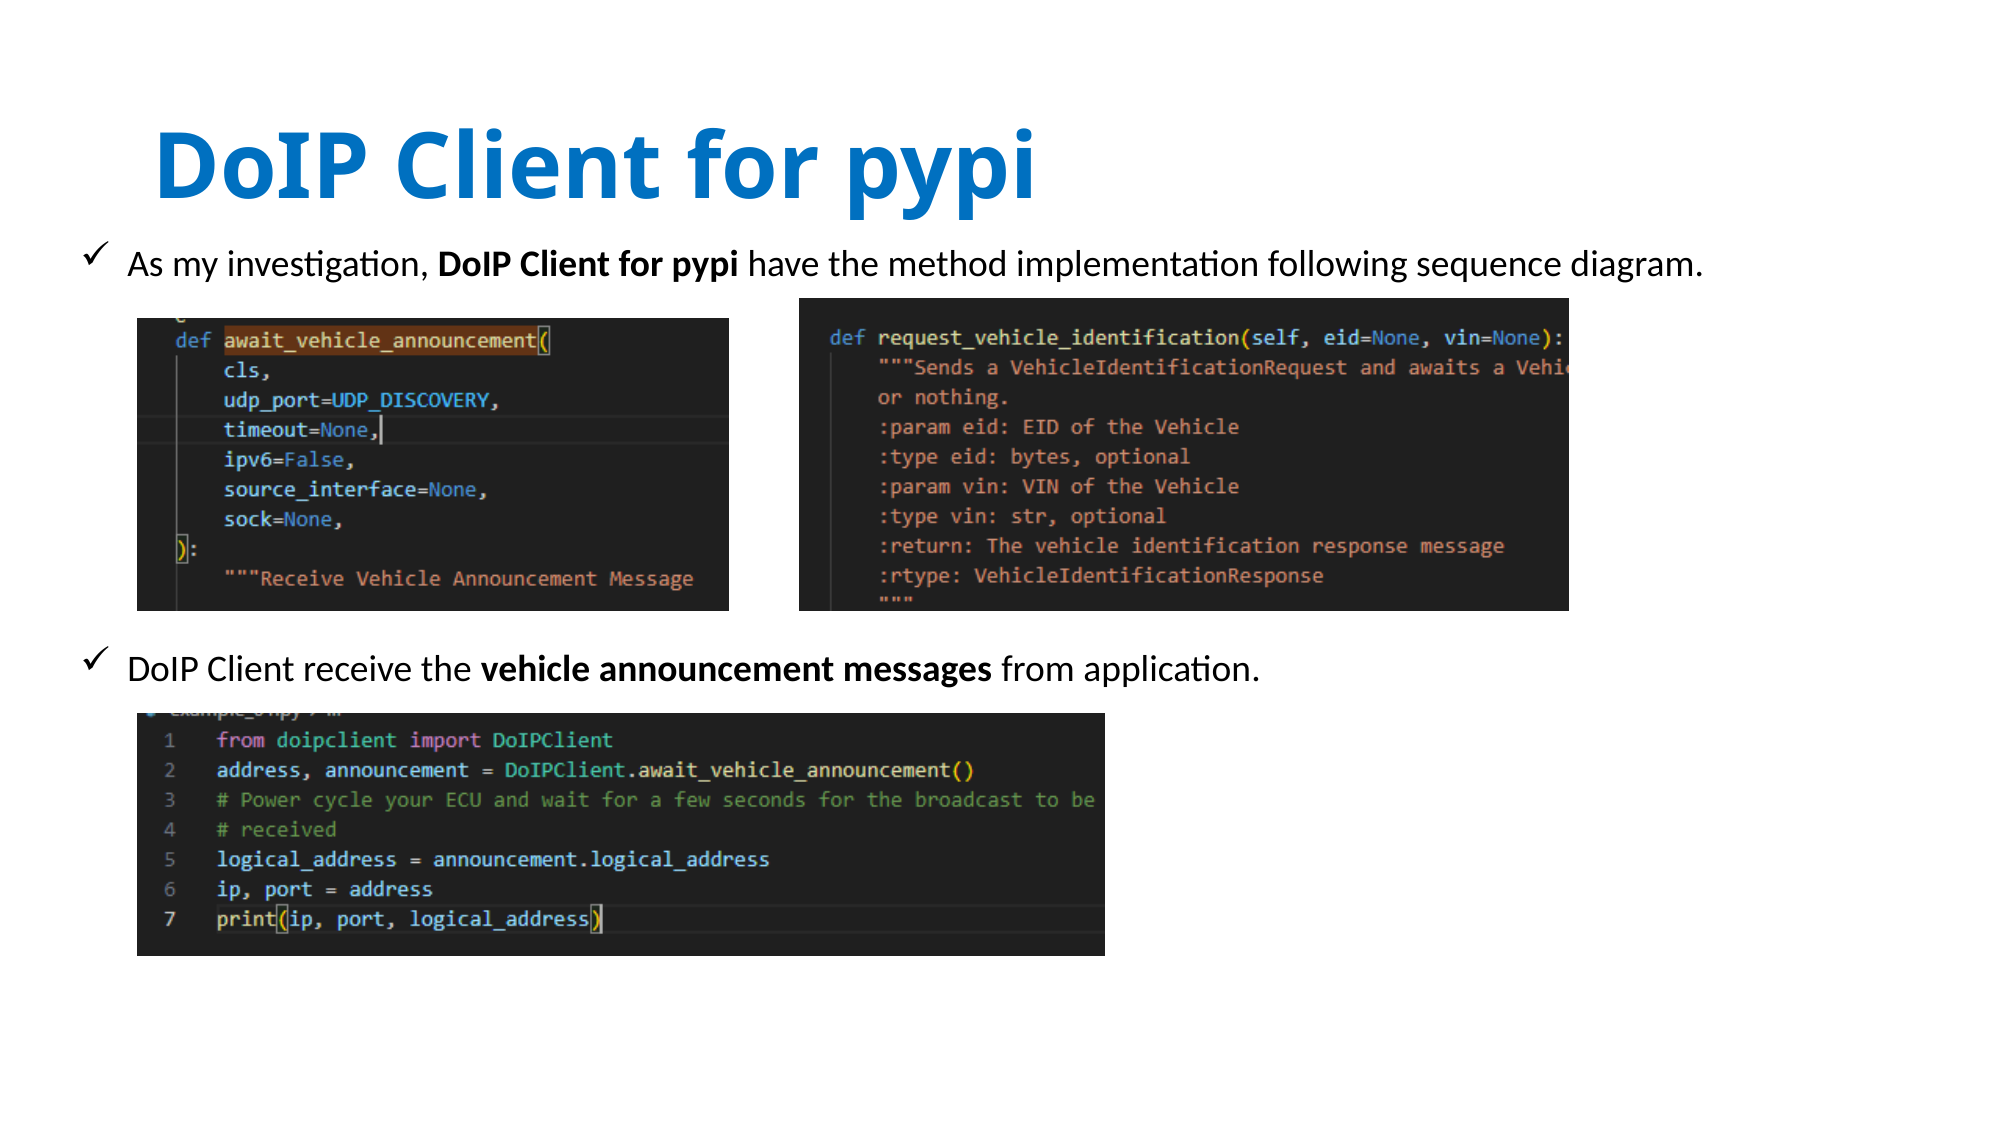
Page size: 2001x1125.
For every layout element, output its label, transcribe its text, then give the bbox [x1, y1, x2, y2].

picture [137, 713, 1105, 956]
picture [137, 318, 729, 611]
text_box As my investigation, DoIP Client for pypi have the method implementation following sequence diagram. [65, 232, 1831, 292]
title DoIP Client for pypi [137, 59, 1863, 278]
text_box DoIP Client receive the vehicle announcement messages from application. [65, 636, 1831, 697]
picture [799, 298, 1569, 611]
